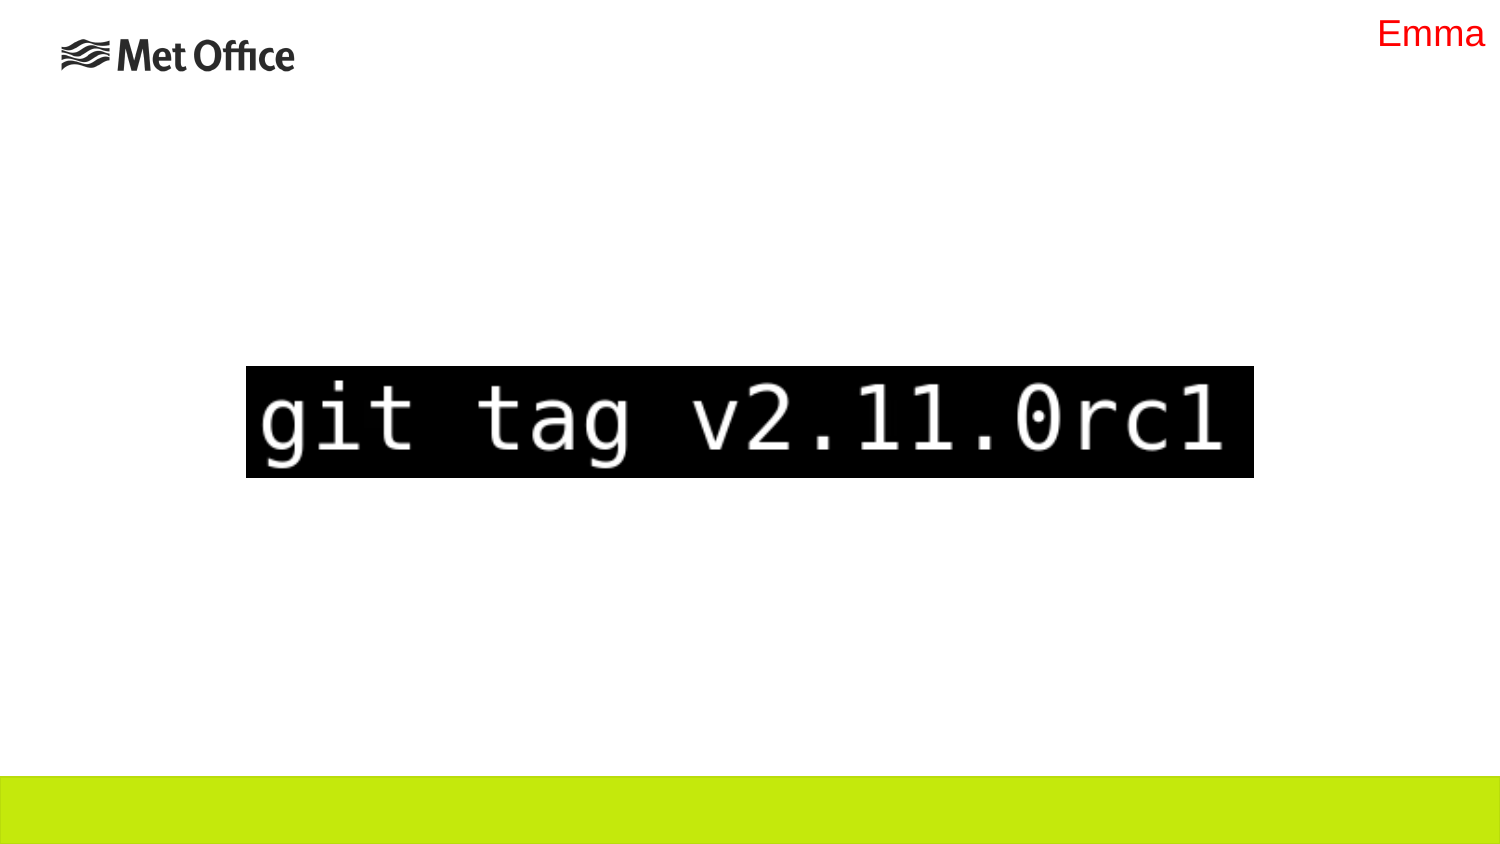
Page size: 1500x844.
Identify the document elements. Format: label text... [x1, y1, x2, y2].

picture [30, 8, 326, 102]
text_box Emma [1345, 1, 1500, 61]
picture [246, 366, 1254, 478]
